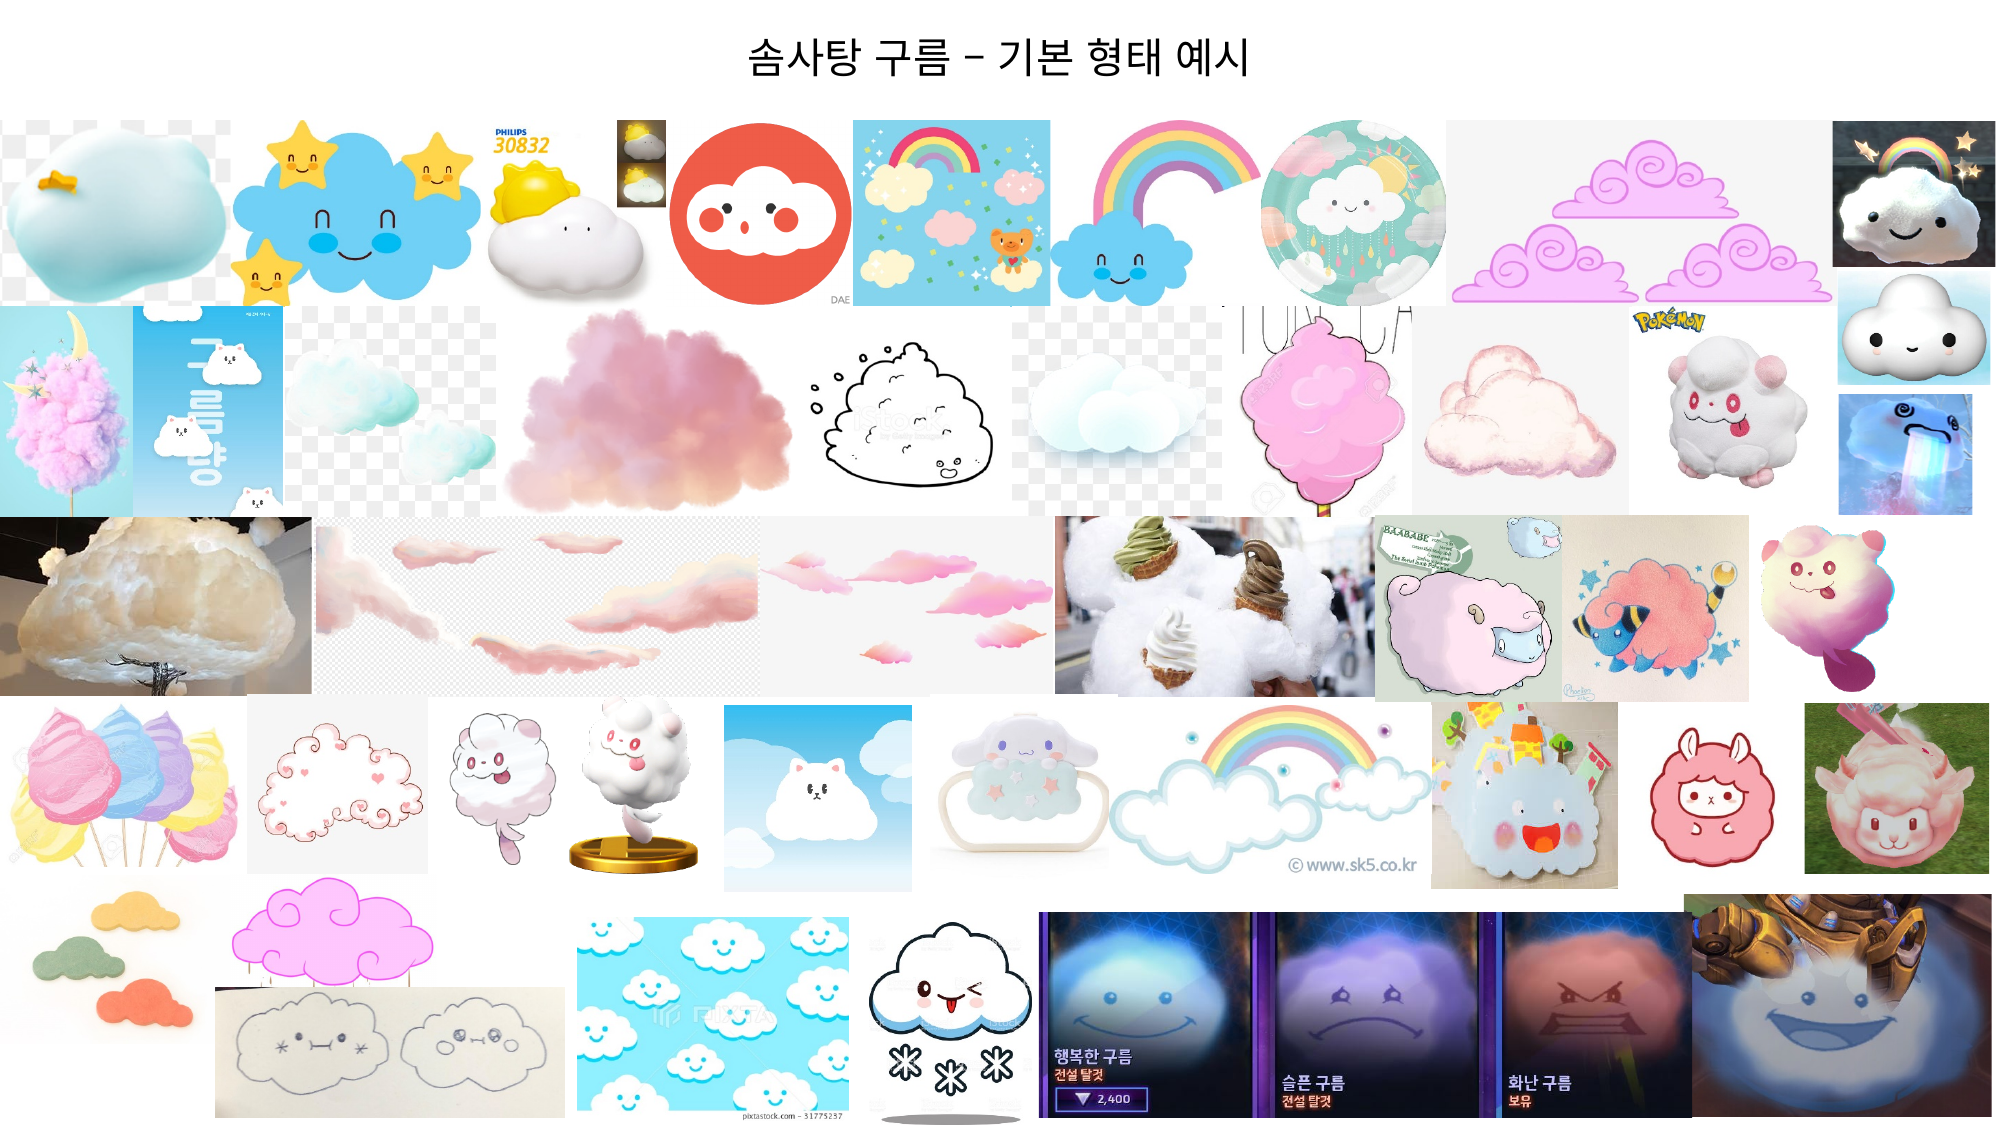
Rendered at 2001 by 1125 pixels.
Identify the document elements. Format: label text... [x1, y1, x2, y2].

text_box 솜사탕 구름 – 기본 형태 예시 [0, 0, 2000, 121]
picture [869, 922, 1032, 1125]
picture [577, 917, 849, 1121]
picture [0, 120, 1996, 1118]
picture [1038, 894, 1992, 1118]
